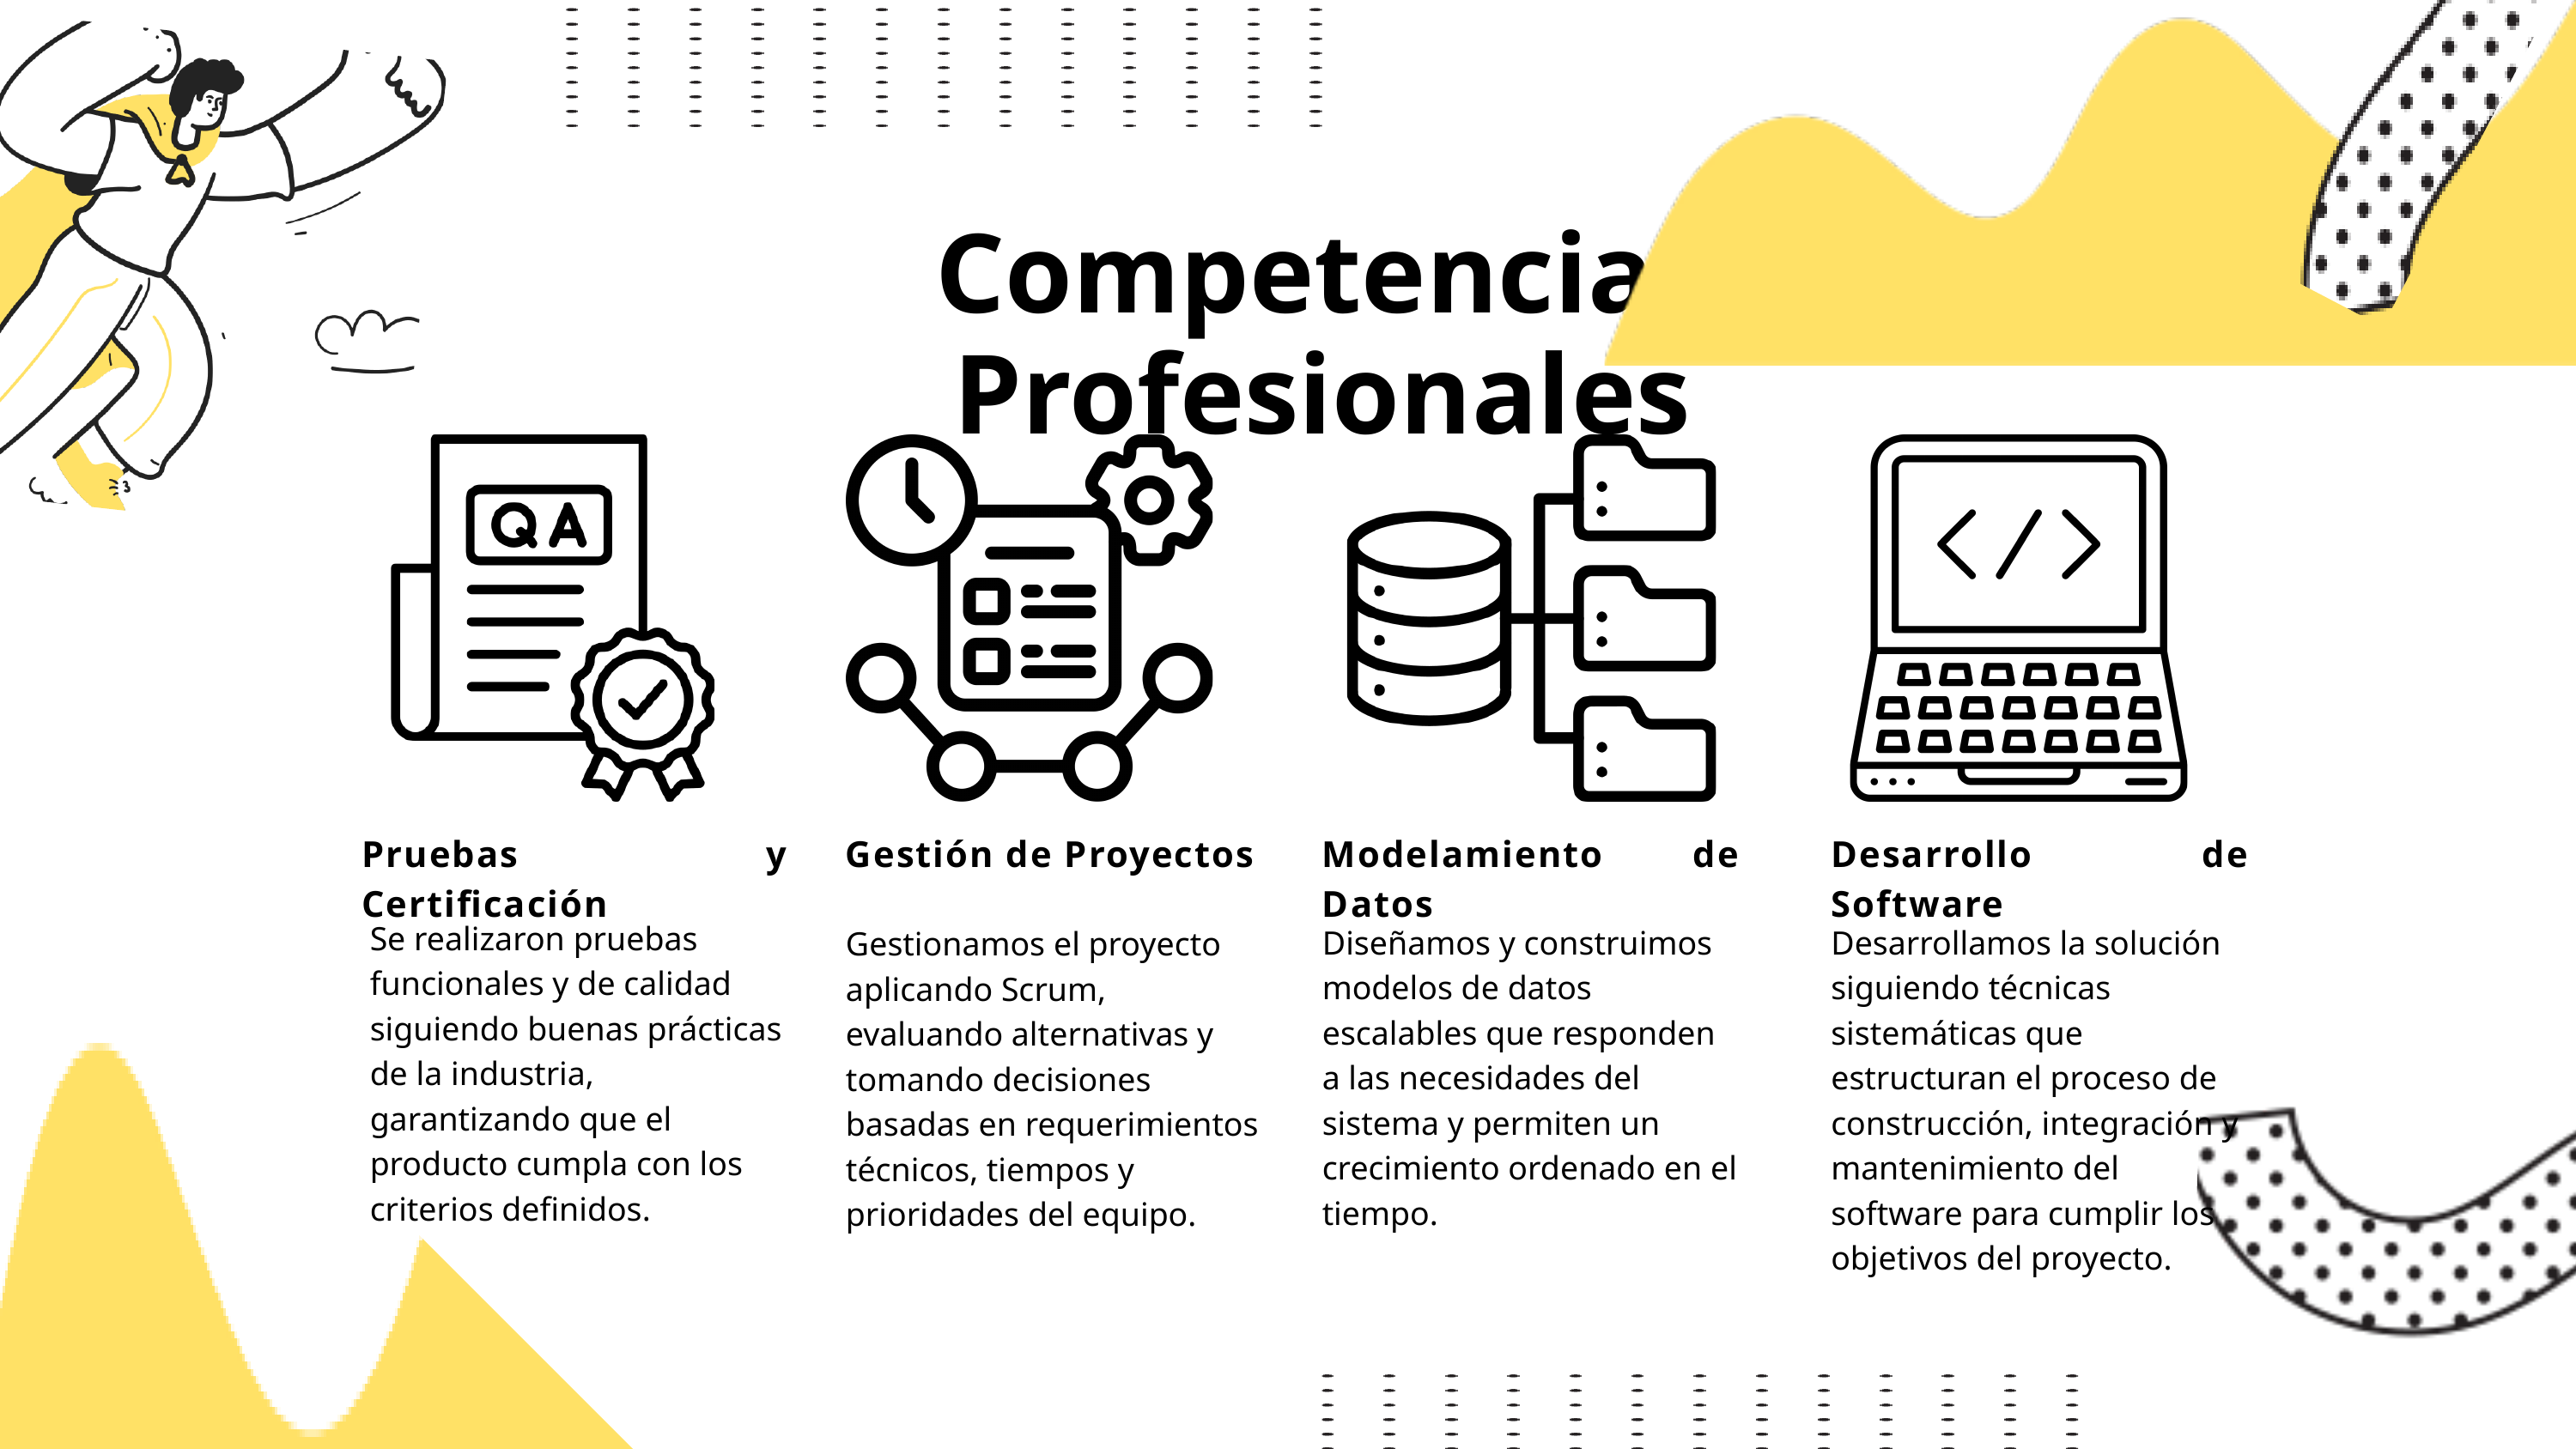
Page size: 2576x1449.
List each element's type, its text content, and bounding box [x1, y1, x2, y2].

text_box [1604, 0, 2576, 366]
text_box Competencias Profesionales [593, 213, 2050, 457]
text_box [845, 433, 1266, 1227]
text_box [1830, 433, 2251, 1225]
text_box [1321, 433, 1741, 1181]
text_box [1321, 1374, 2079, 1449]
text_box [2187, 1091, 2576, 1449]
text_box [0, 11, 448, 537]
text_box [566, 0, 1322, 128]
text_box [361, 434, 789, 1176]
text_box [0, 815, 634, 1449]
text_box [1850, 0, 2554, 327]
